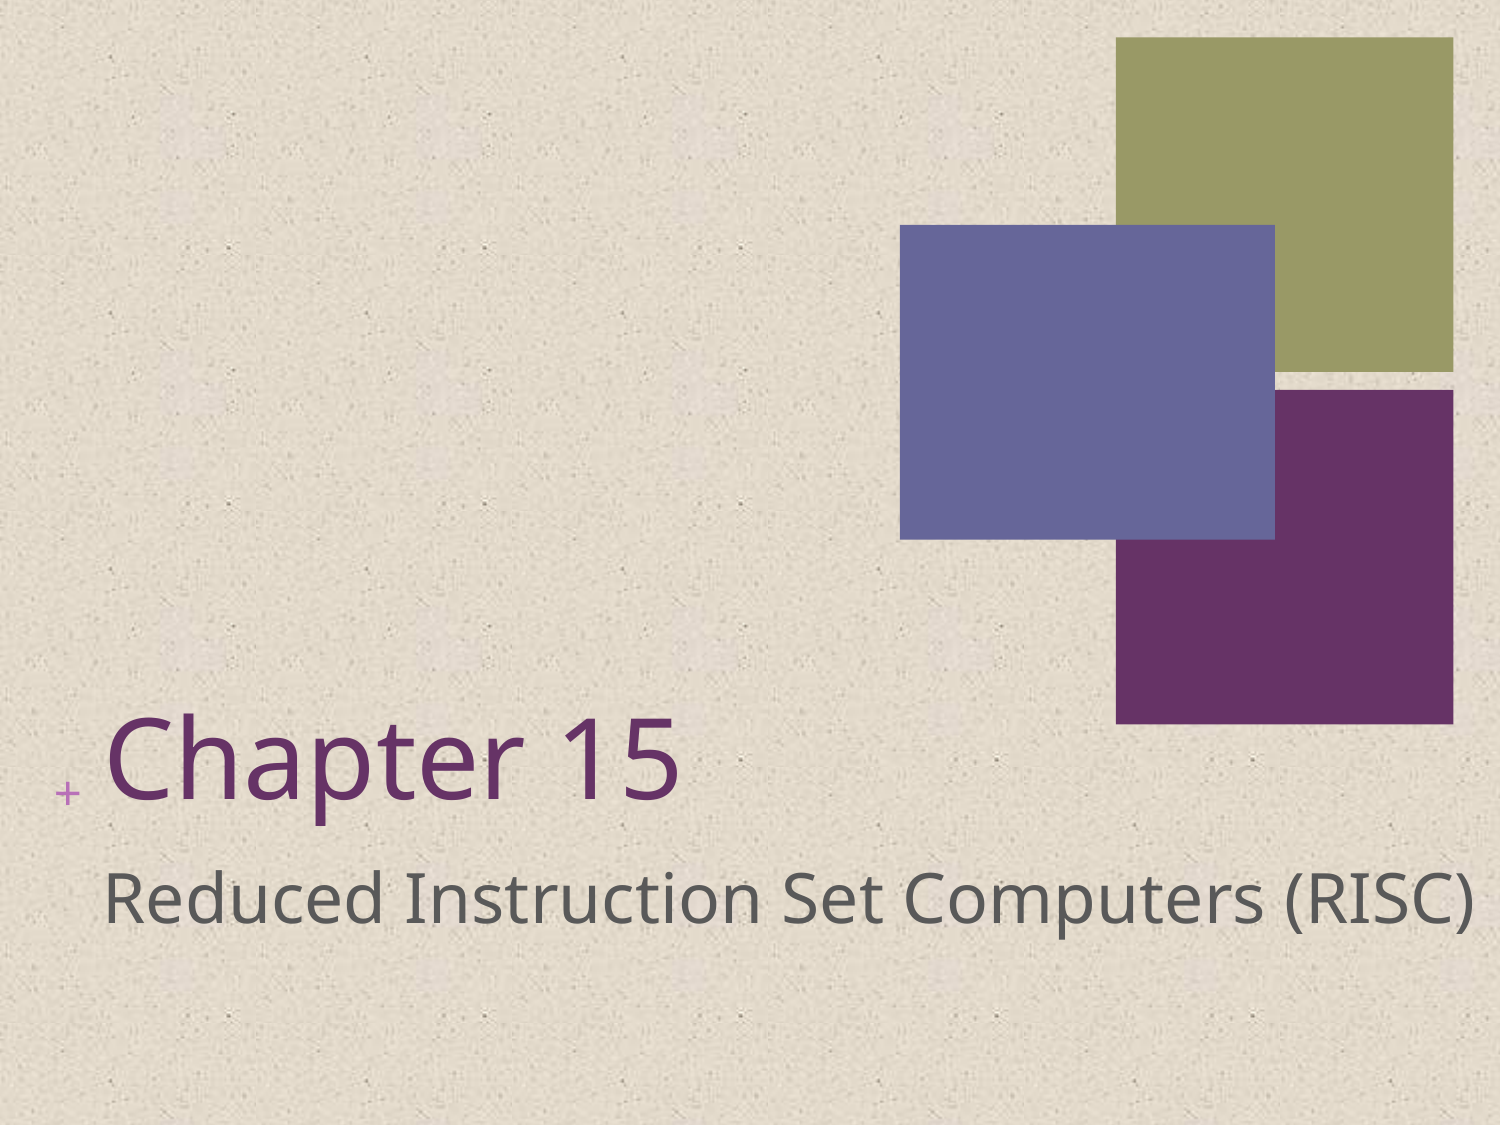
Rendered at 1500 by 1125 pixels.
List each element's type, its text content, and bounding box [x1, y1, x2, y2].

text_box [899, 224, 1275, 540]
title Chapter 15 [88, 692, 1105, 830]
list Reduced Instruction Set Computers (RISC) [87, 846, 1500, 992]
picture [0, 0, 1500, 1125]
